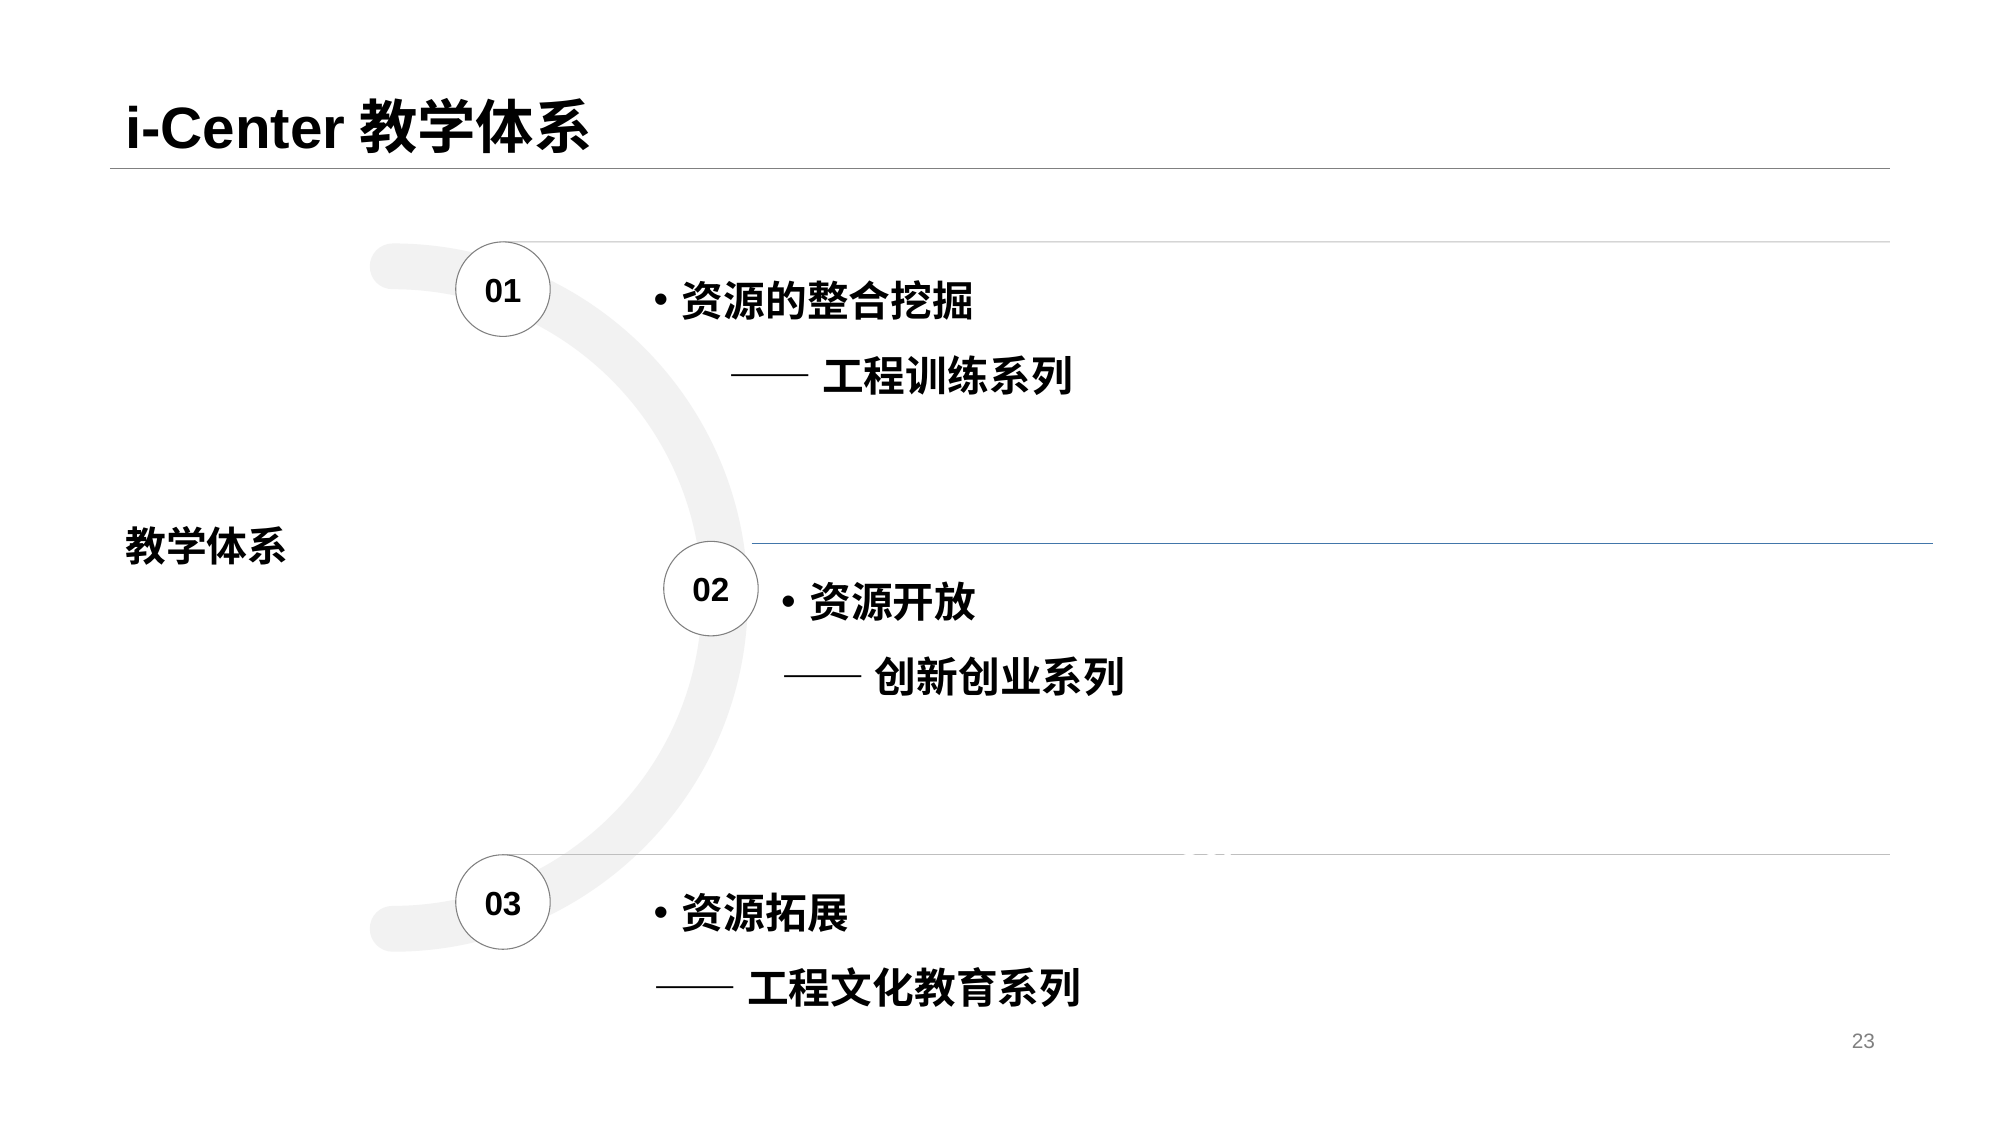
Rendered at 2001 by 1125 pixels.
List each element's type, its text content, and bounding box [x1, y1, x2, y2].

title i-Center教学体系 [109, 0, 1890, 169]
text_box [110, 241, 1934, 958]
slide_number 23 [1412, 1023, 1890, 1058]
